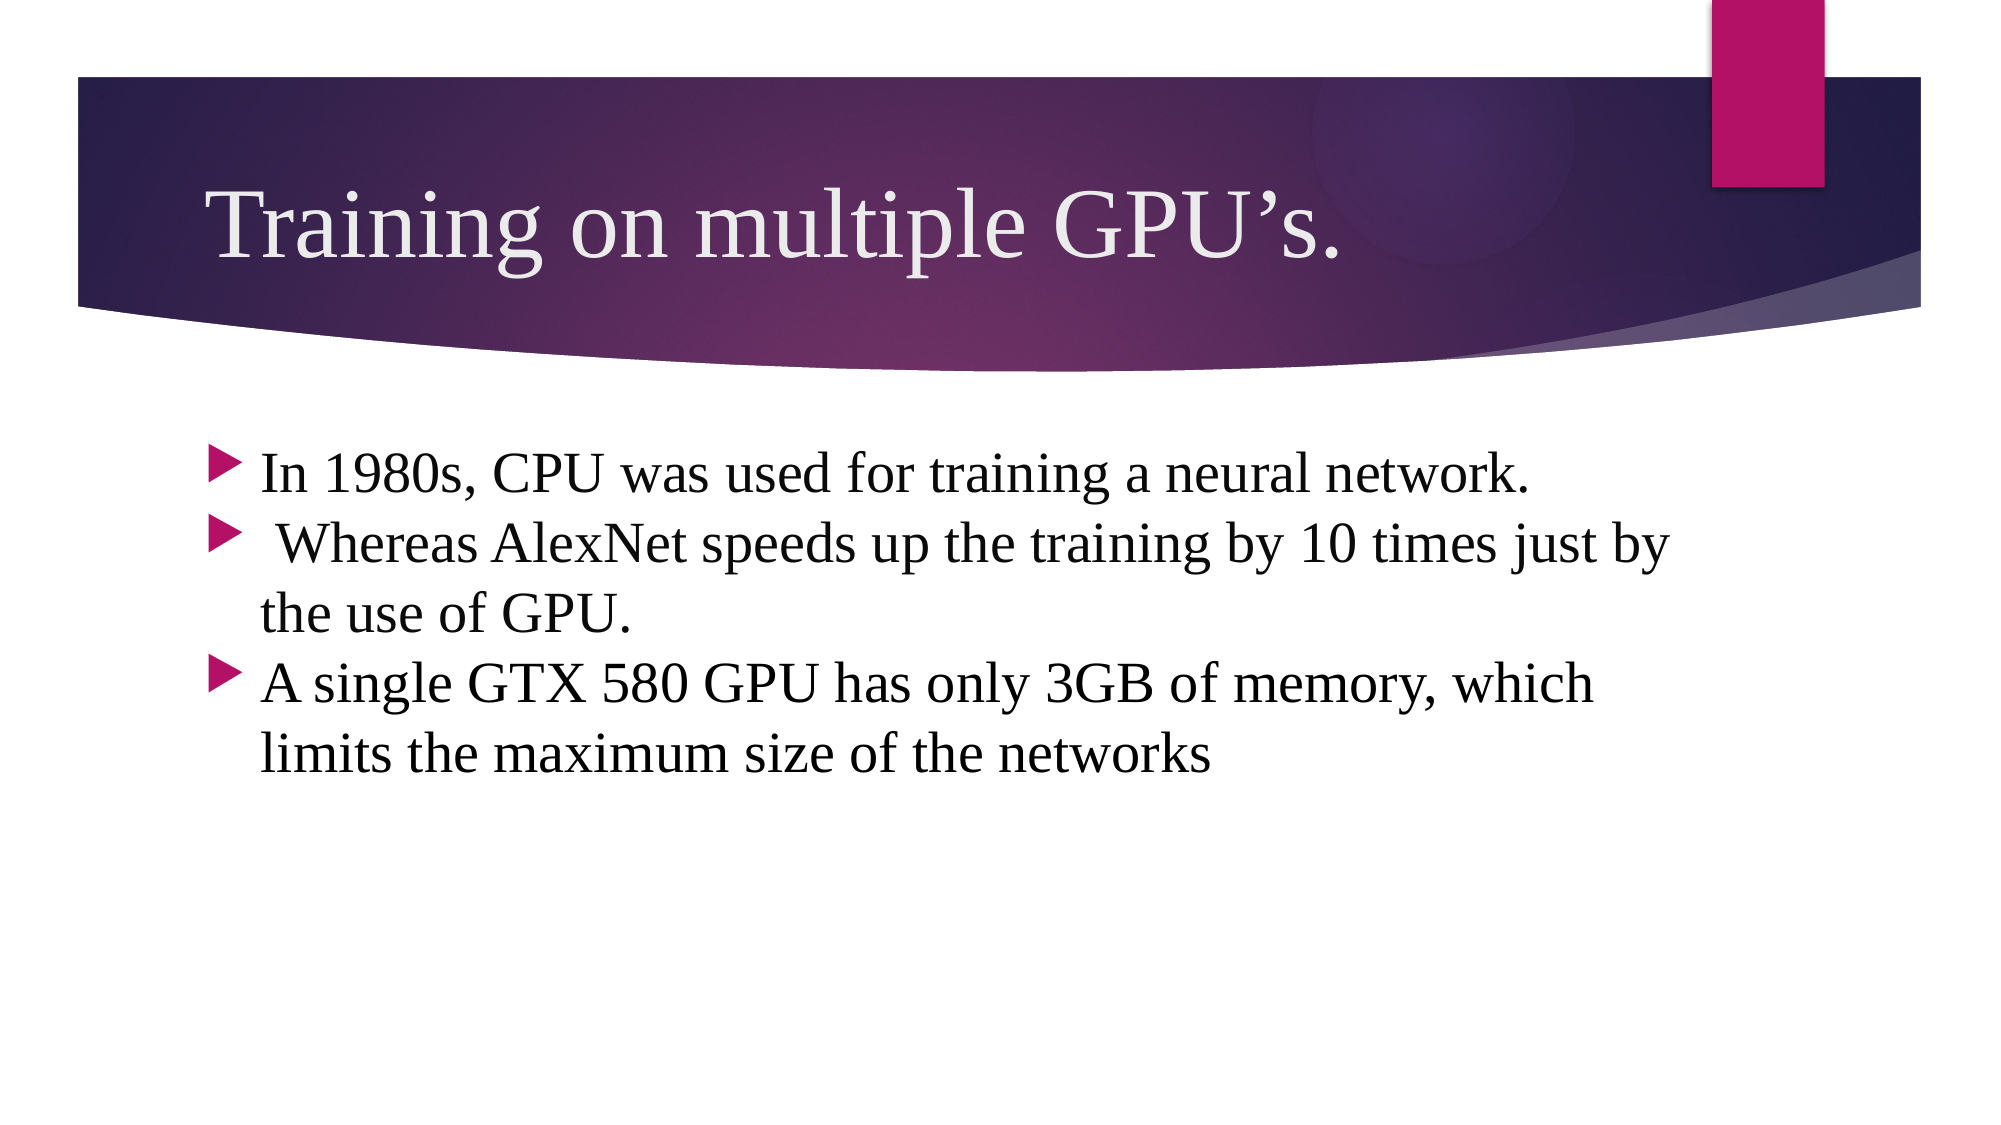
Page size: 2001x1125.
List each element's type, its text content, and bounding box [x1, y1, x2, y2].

list In 1980s, CPU was used for training a neural network. Whereas AlexNet speeds up the training by 10 times just by the use of GPU. A single GTX 580 GPU has only 3GB of memory, which limits the maximum size of the networks [189, 427, 1750, 988]
title Training on multiple GPU’s. [189, 159, 1627, 276]
